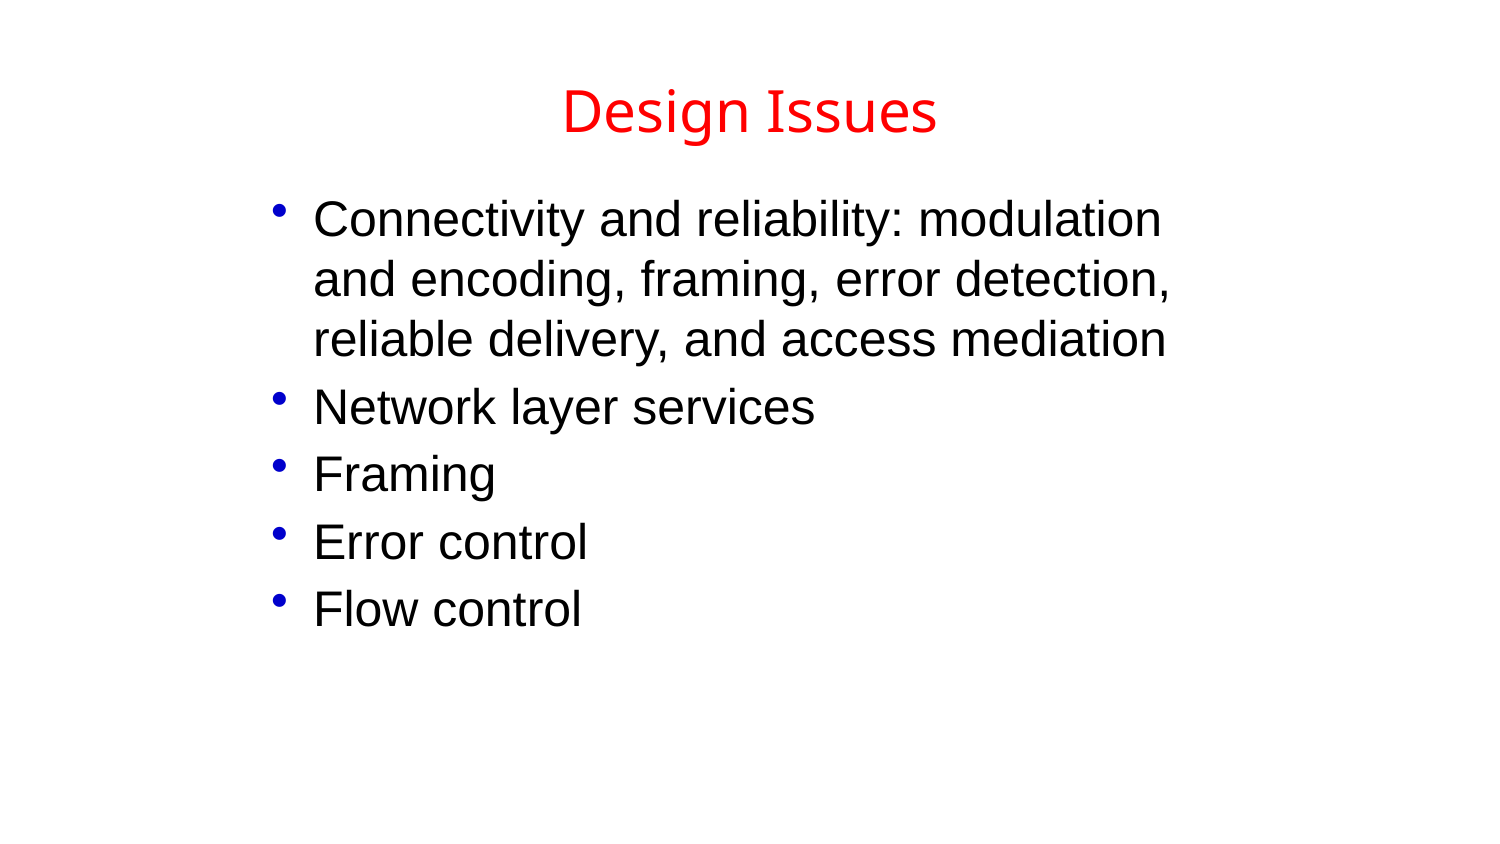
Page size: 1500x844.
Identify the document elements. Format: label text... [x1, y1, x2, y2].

list Connectivity and reliability: modulation and encoding, framing, error detection, reliable delivery, and access mediation Network layer services Framing Error control Flow control [256, 179, 1244, 736]
title Design Issues [187, 38, 1313, 180]
